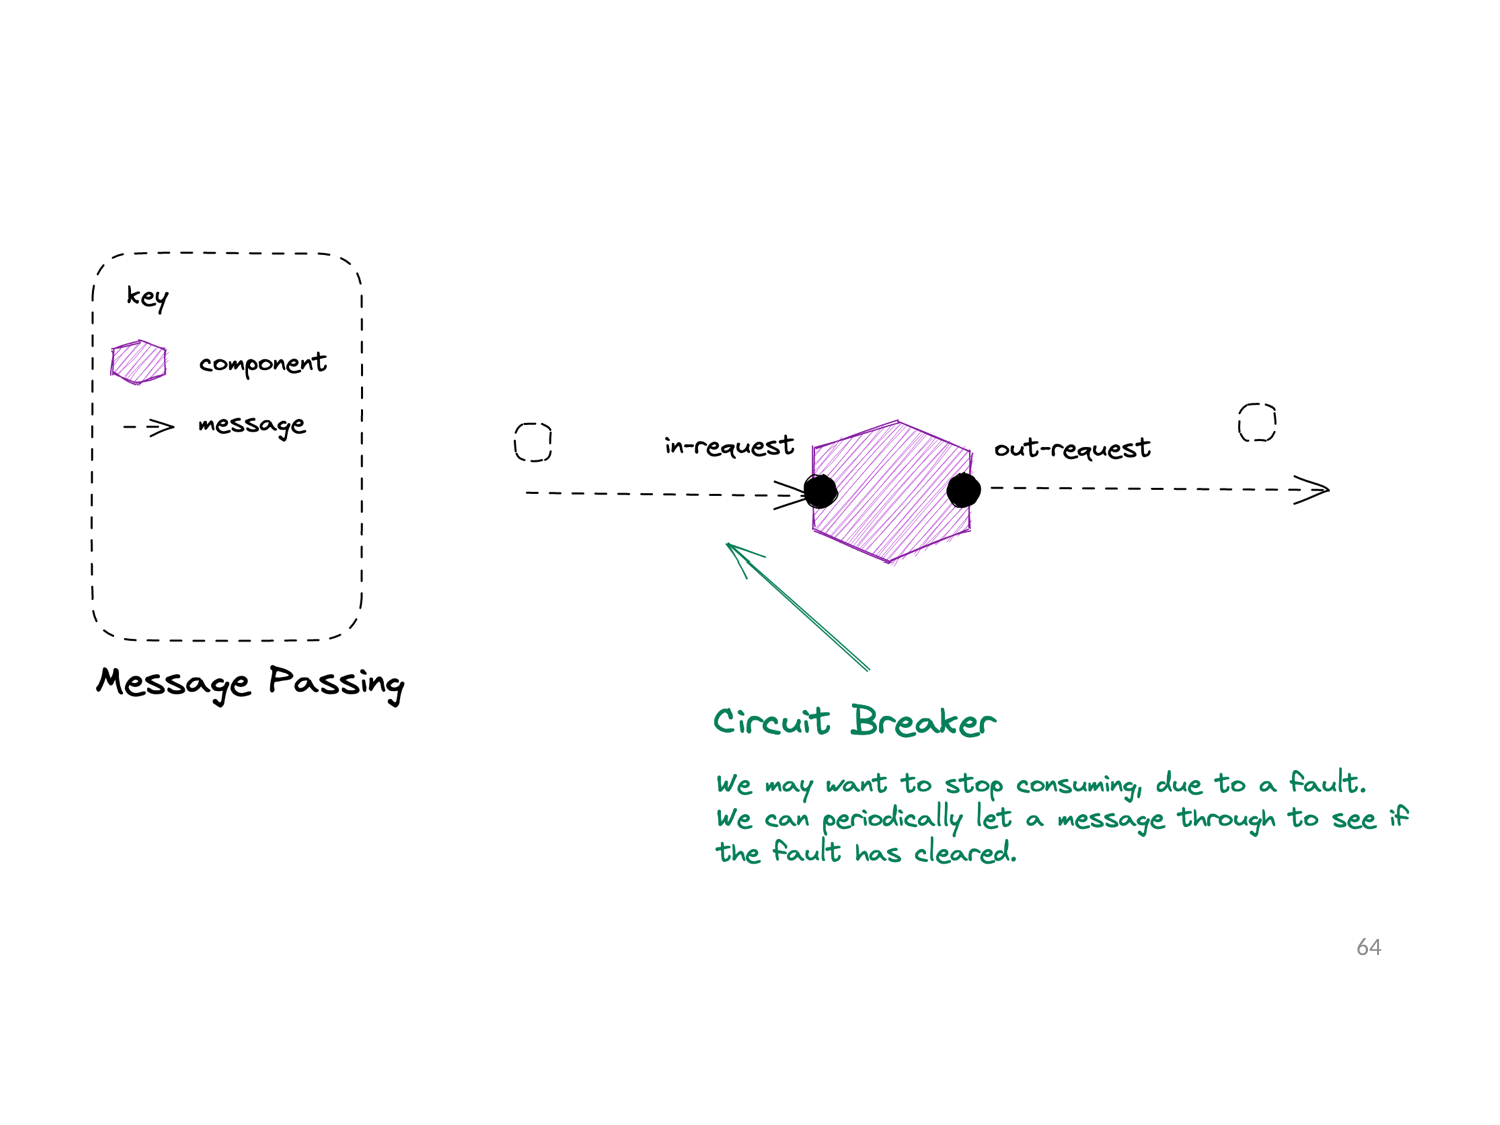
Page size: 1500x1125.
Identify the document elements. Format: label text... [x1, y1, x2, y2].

picture [78, 240, 1422, 885]
slide_number 64 [1059, 922, 1397, 968]
